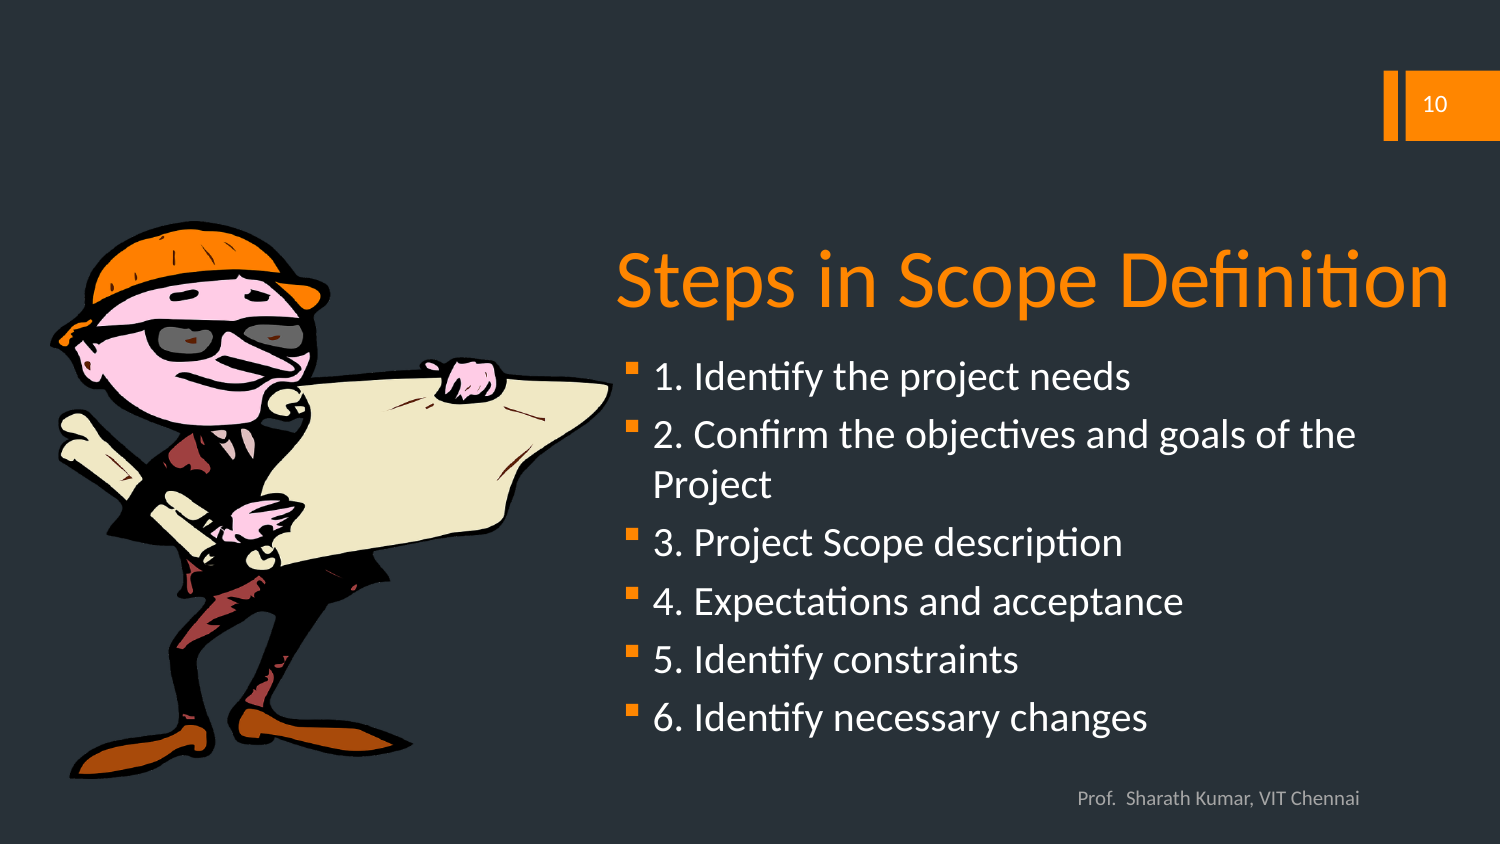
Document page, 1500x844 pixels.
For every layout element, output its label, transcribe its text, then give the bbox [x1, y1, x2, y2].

footer Prof. Sharath Kumar, VIT Chennai [1062, 784, 1431, 822]
title Steps in Scope Definition [600, 190, 1475, 332]
list 1. Identify the project needs 2. Confirm the objectives and goals of the Project 3. Project Scope description 4. Expectations and acceptance 5. Identify constraints 6. Identify necessary changes [617, 340, 1475, 777]
picture [49, 221, 613, 780]
slide_number 10 [1308, 84, 1463, 122]
